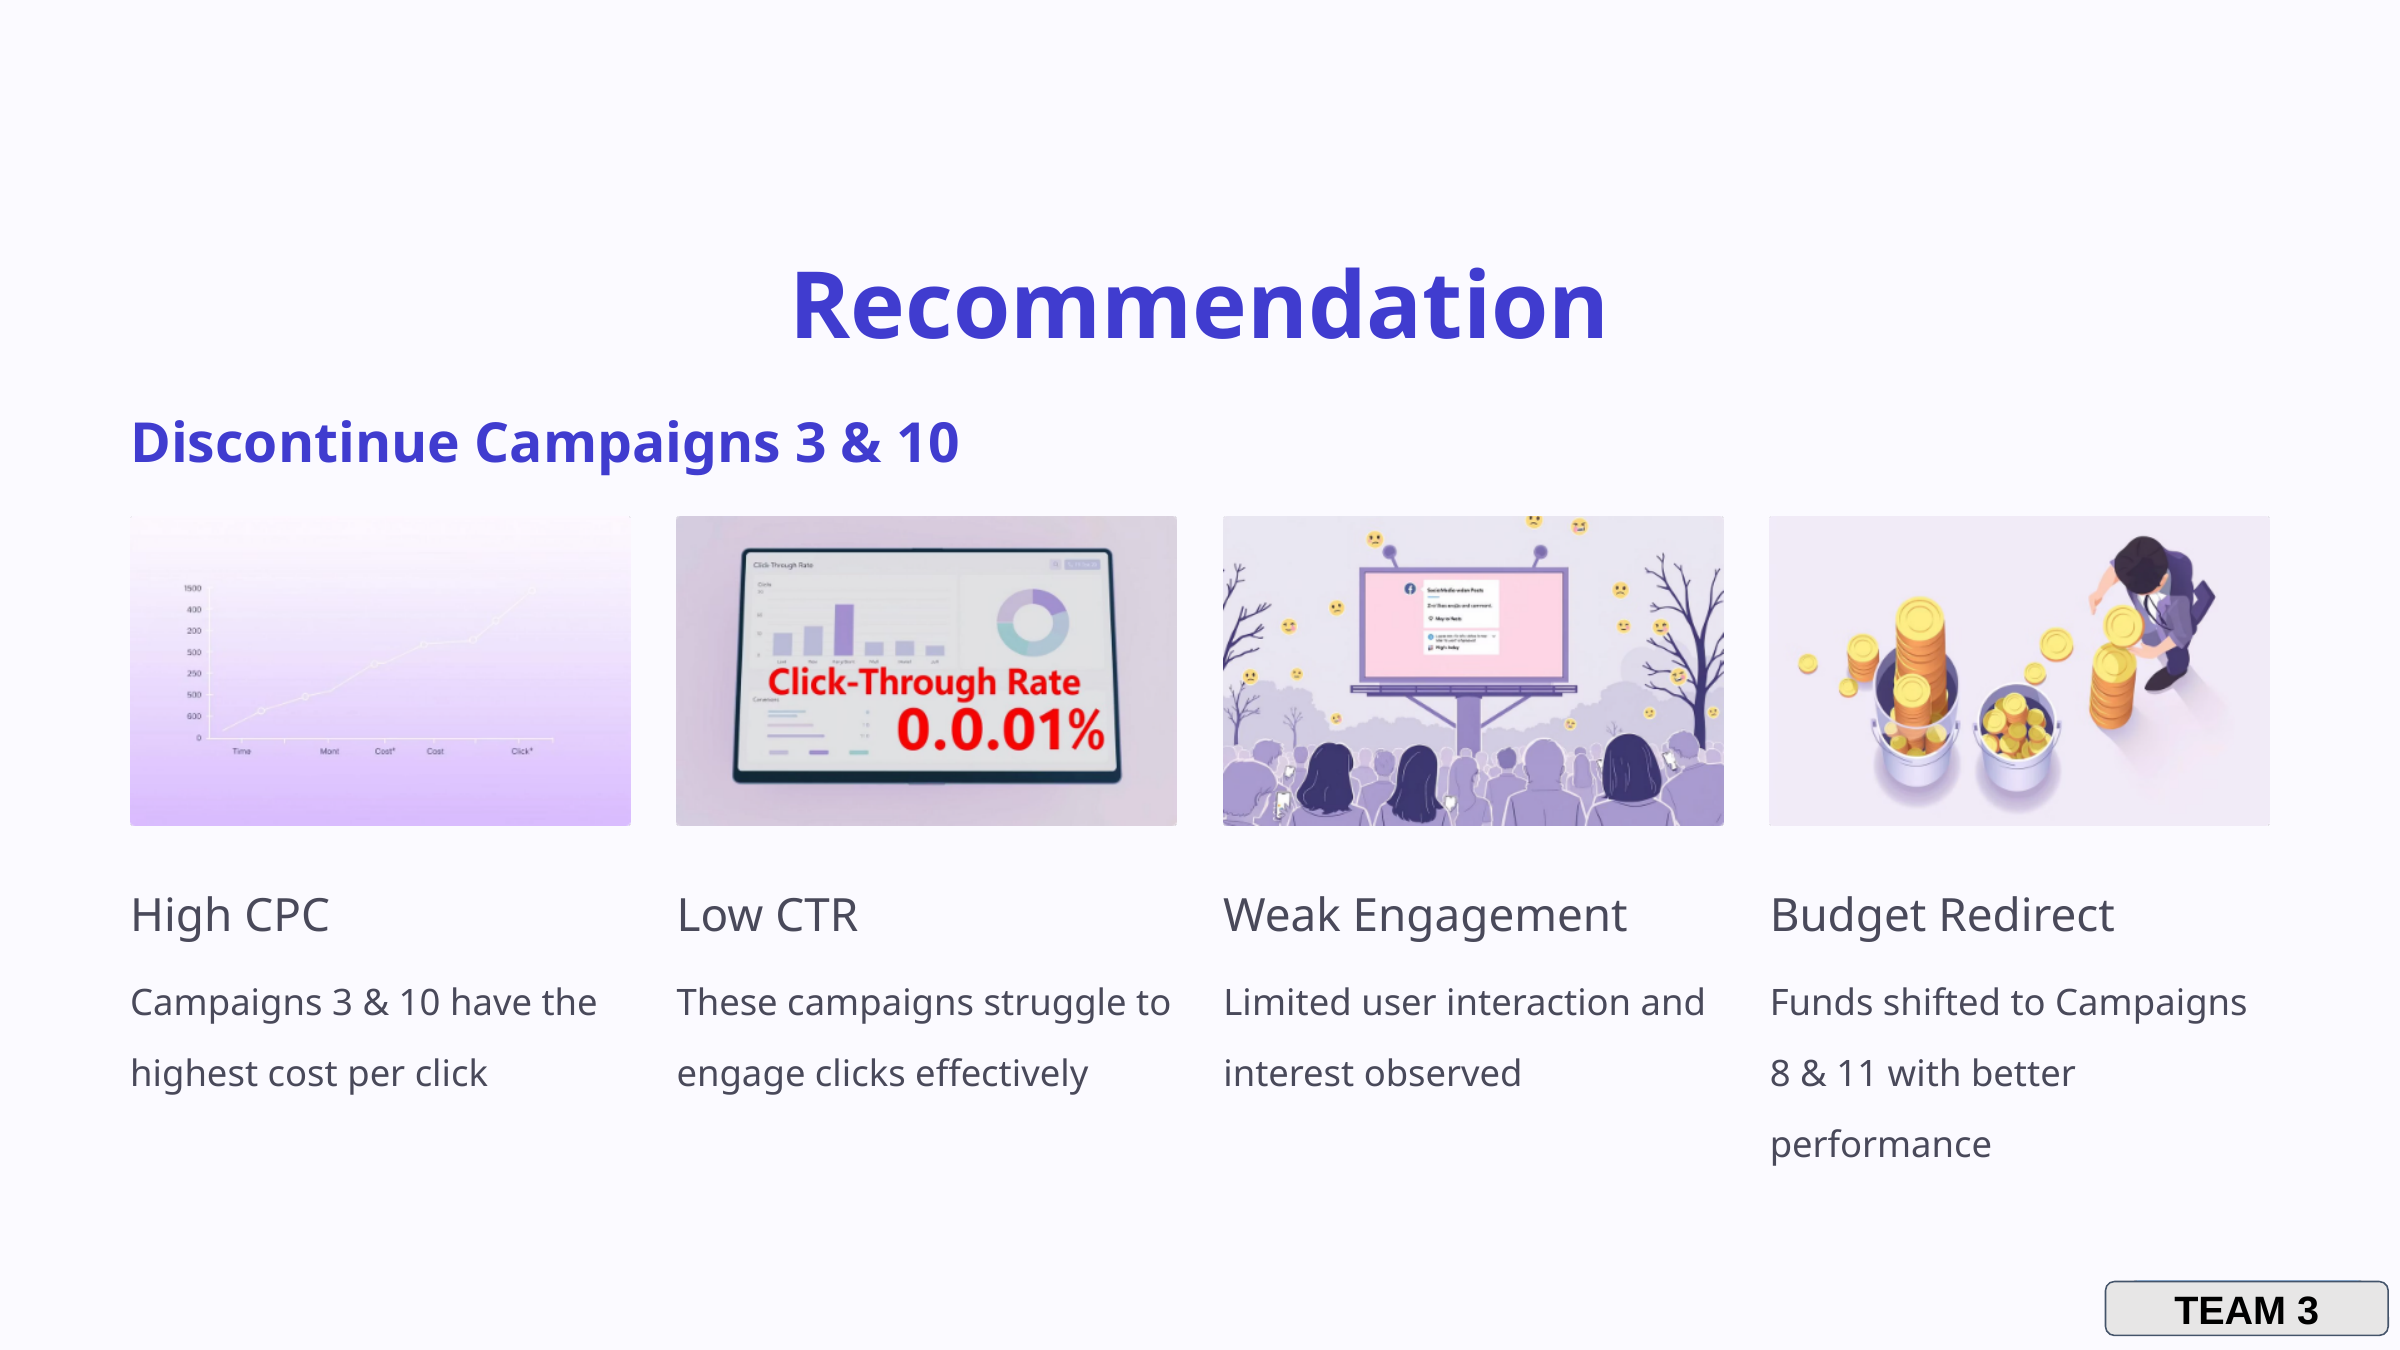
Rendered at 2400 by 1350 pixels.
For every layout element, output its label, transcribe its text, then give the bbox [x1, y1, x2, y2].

text_box Limited user interaction and interest observed [1223, 952, 1724, 1072]
text_box Funds shifted to Campaigns 8 & 11 with better performance [1769, 952, 2270, 1131]
picture [2106, 1271, 2389, 1289]
picture [676, 516, 1177, 826]
text_box Campaigns 3 & 10 have the highest cost per click [130, 952, 631, 1072]
text_box Low CTR [676, 872, 1142, 931]
picture [1769, 516, 2270, 826]
text_box Recommendation [734, 218, 1666, 336]
text_box Discontinue Campaigns 3 & 10 [130, 390, 1034, 461]
picture [1223, 516, 1724, 826]
text_box Budget Redirect [1769, 872, 2235, 931]
text_box Weak Engagement [1223, 872, 1689, 931]
picture [129, 516, 631, 826]
picture [2106, 1328, 2389, 1339]
text_box These campaigns struggle to engage clicks effectively [676, 952, 1177, 1072]
text_box TEAM 3 [2105, 1281, 2389, 1336]
text_box High CPC [130, 872, 596, 931]
